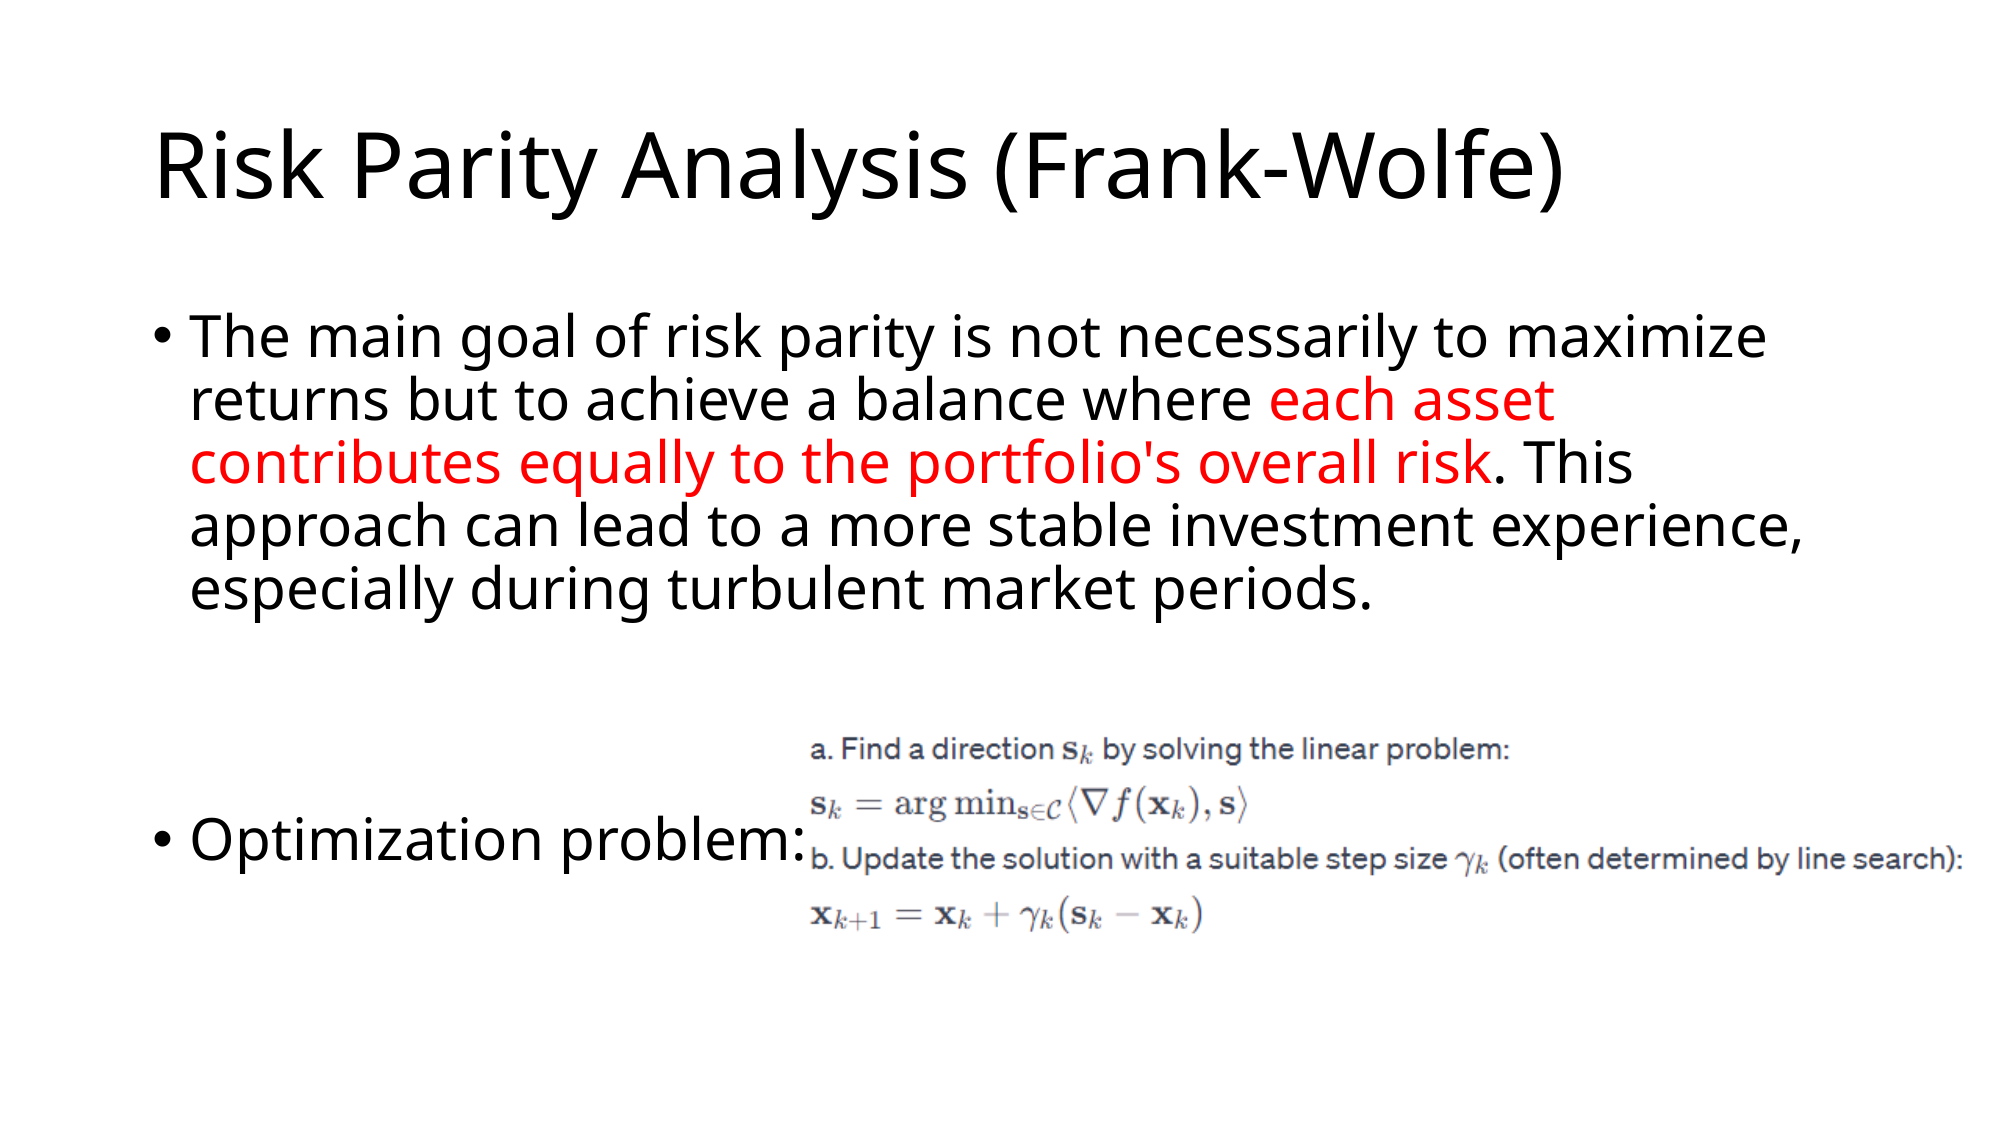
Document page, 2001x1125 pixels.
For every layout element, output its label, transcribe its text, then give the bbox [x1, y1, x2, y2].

picture [804, 728, 1987, 943]
title Risk Parity Analysis (Frank-Wolfe) [137, 59, 1863, 278]
list The main goal of risk parity is not necessarily to maximize returns but to achieve a balance where each asset contributes equally to the portfolio's overall risk. This approach can lead to a more stable investment experience, especially during turbulent market periods. Optimization problem: [137, 299, 1863, 1014]
